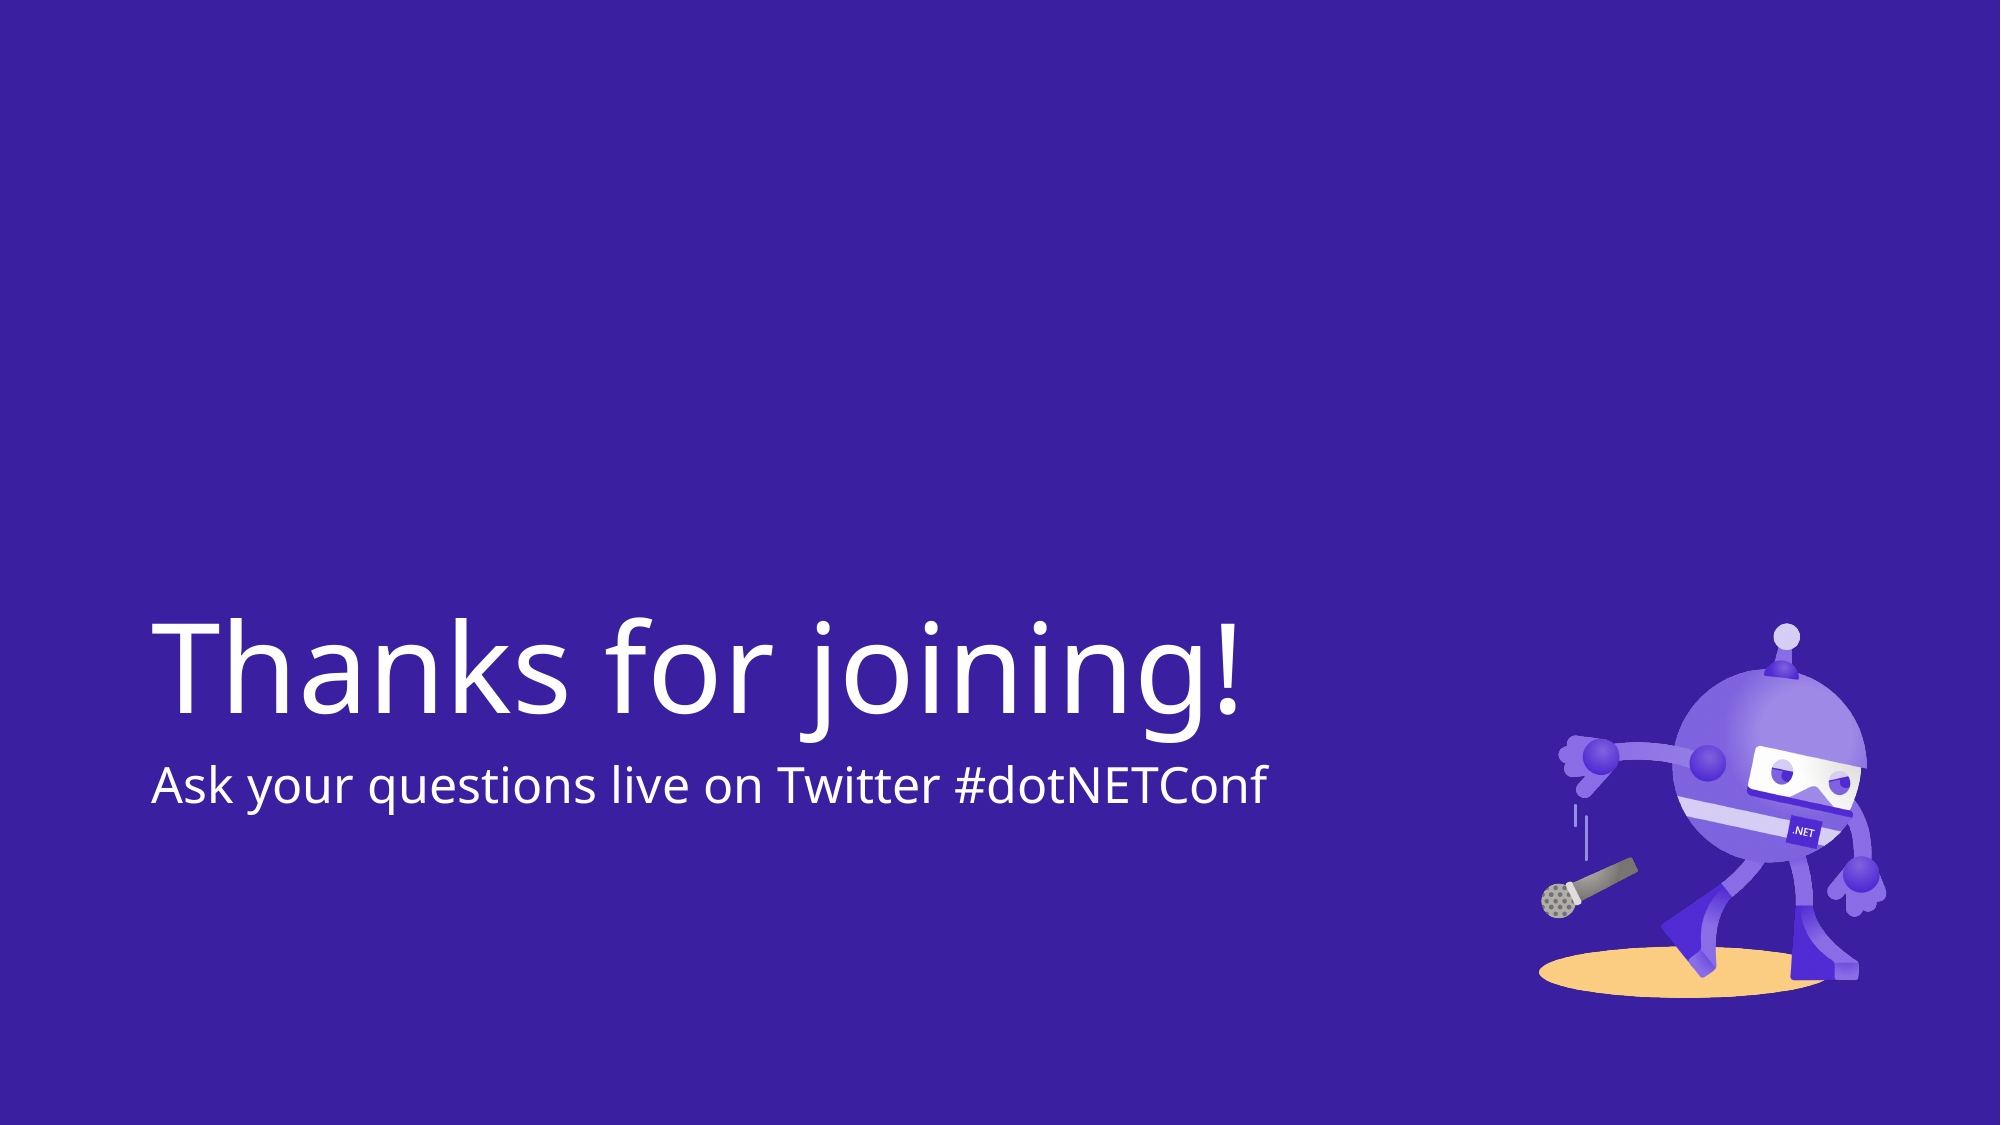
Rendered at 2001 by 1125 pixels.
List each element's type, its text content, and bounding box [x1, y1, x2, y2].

list Ask your questions live on Twitter #dotNETConf [136, 752, 1538, 999]
picture [1538, 623, 1887, 999]
title Thanks for joining! [136, 280, 1862, 749]
